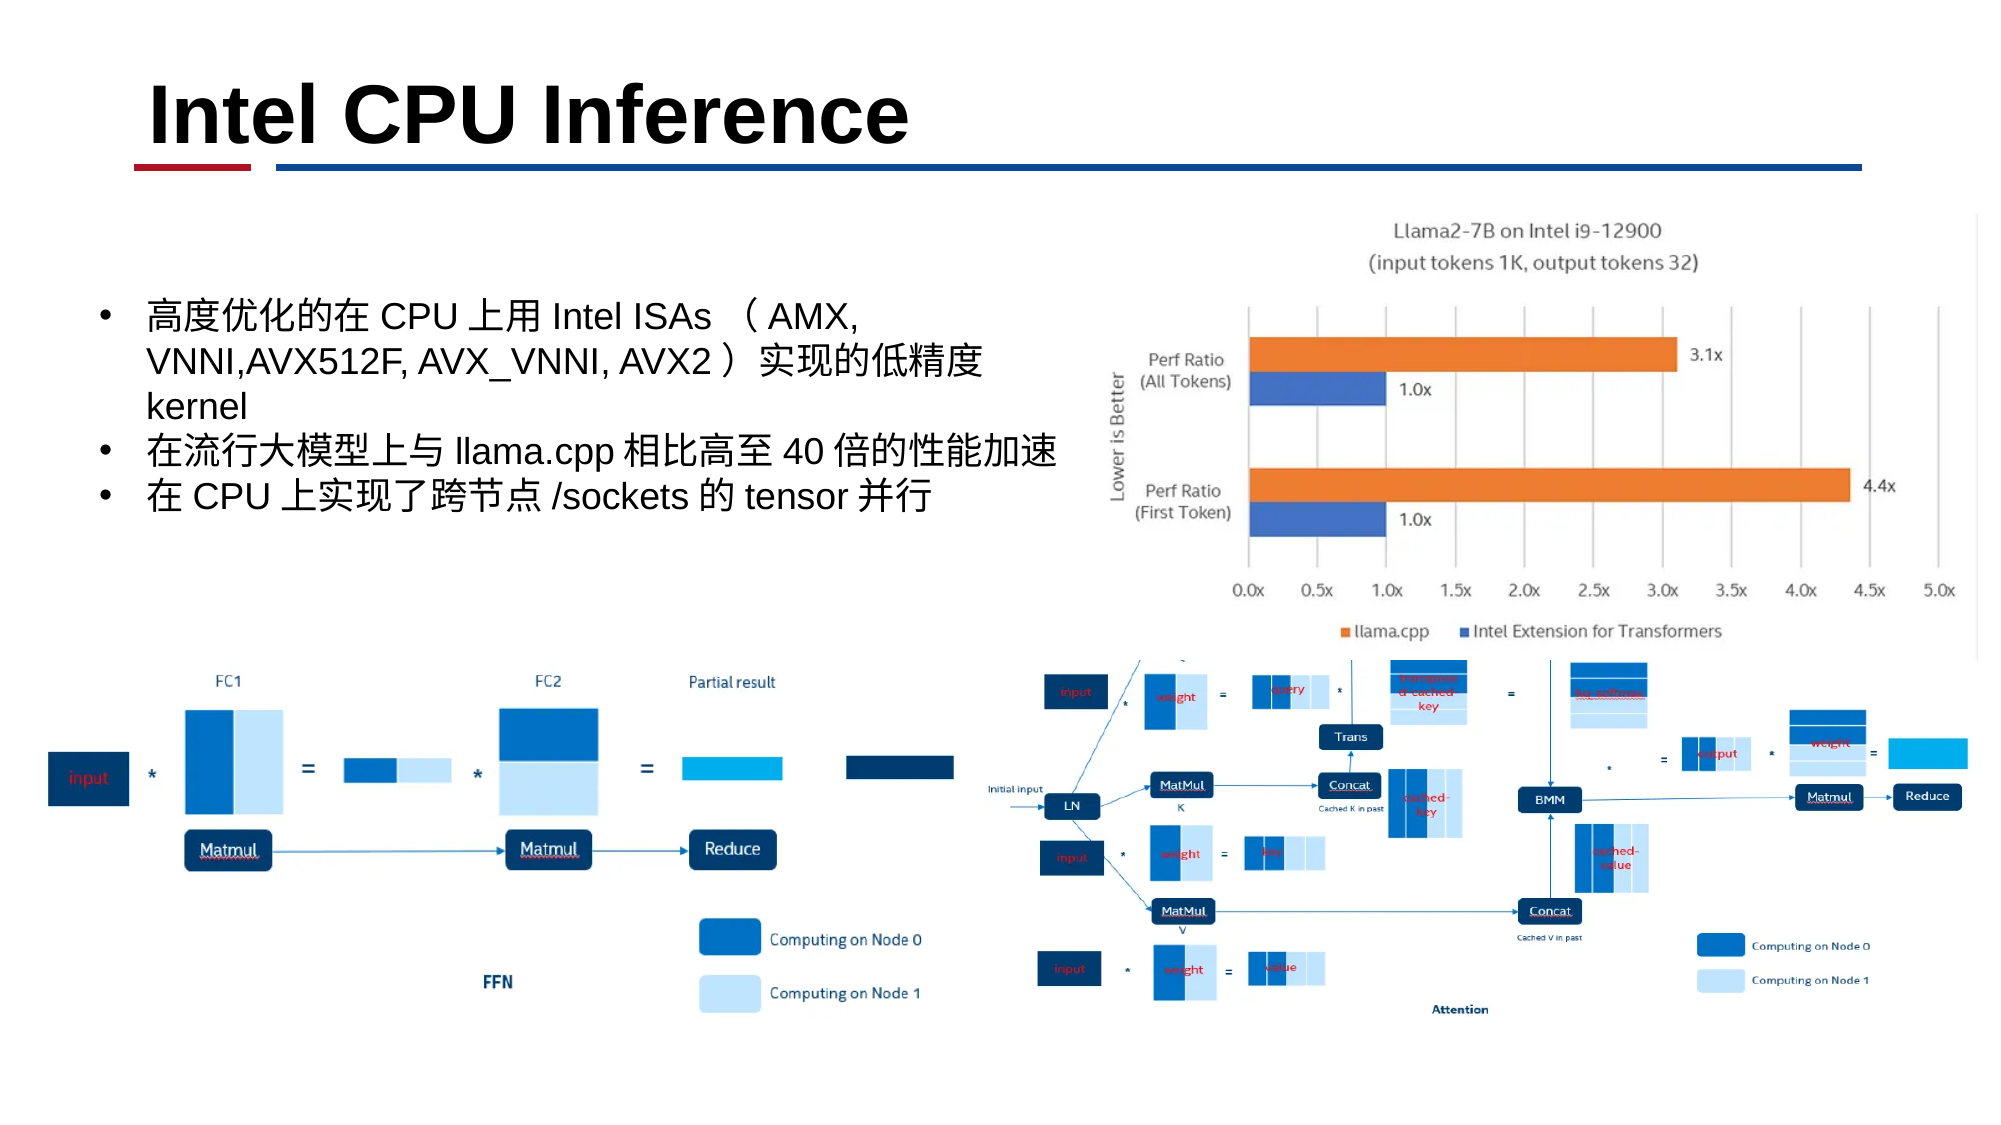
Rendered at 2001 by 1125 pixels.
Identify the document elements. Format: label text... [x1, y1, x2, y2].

title Intel CPU Inference [133, 0, 1859, 168]
picture [0, 213, 1978, 1053]
text_box 高度优化的在CPU上用Intel ISAs（AMX, VNNI,AVX512F, AVX_VNNI, AVX2）实现的低精度kernel 在流行大模型上与llama.cpp相比高至40倍的性能加速 在CPU上实现了跨节点/sockets的tensor并行 [84, 284, 1083, 525]
